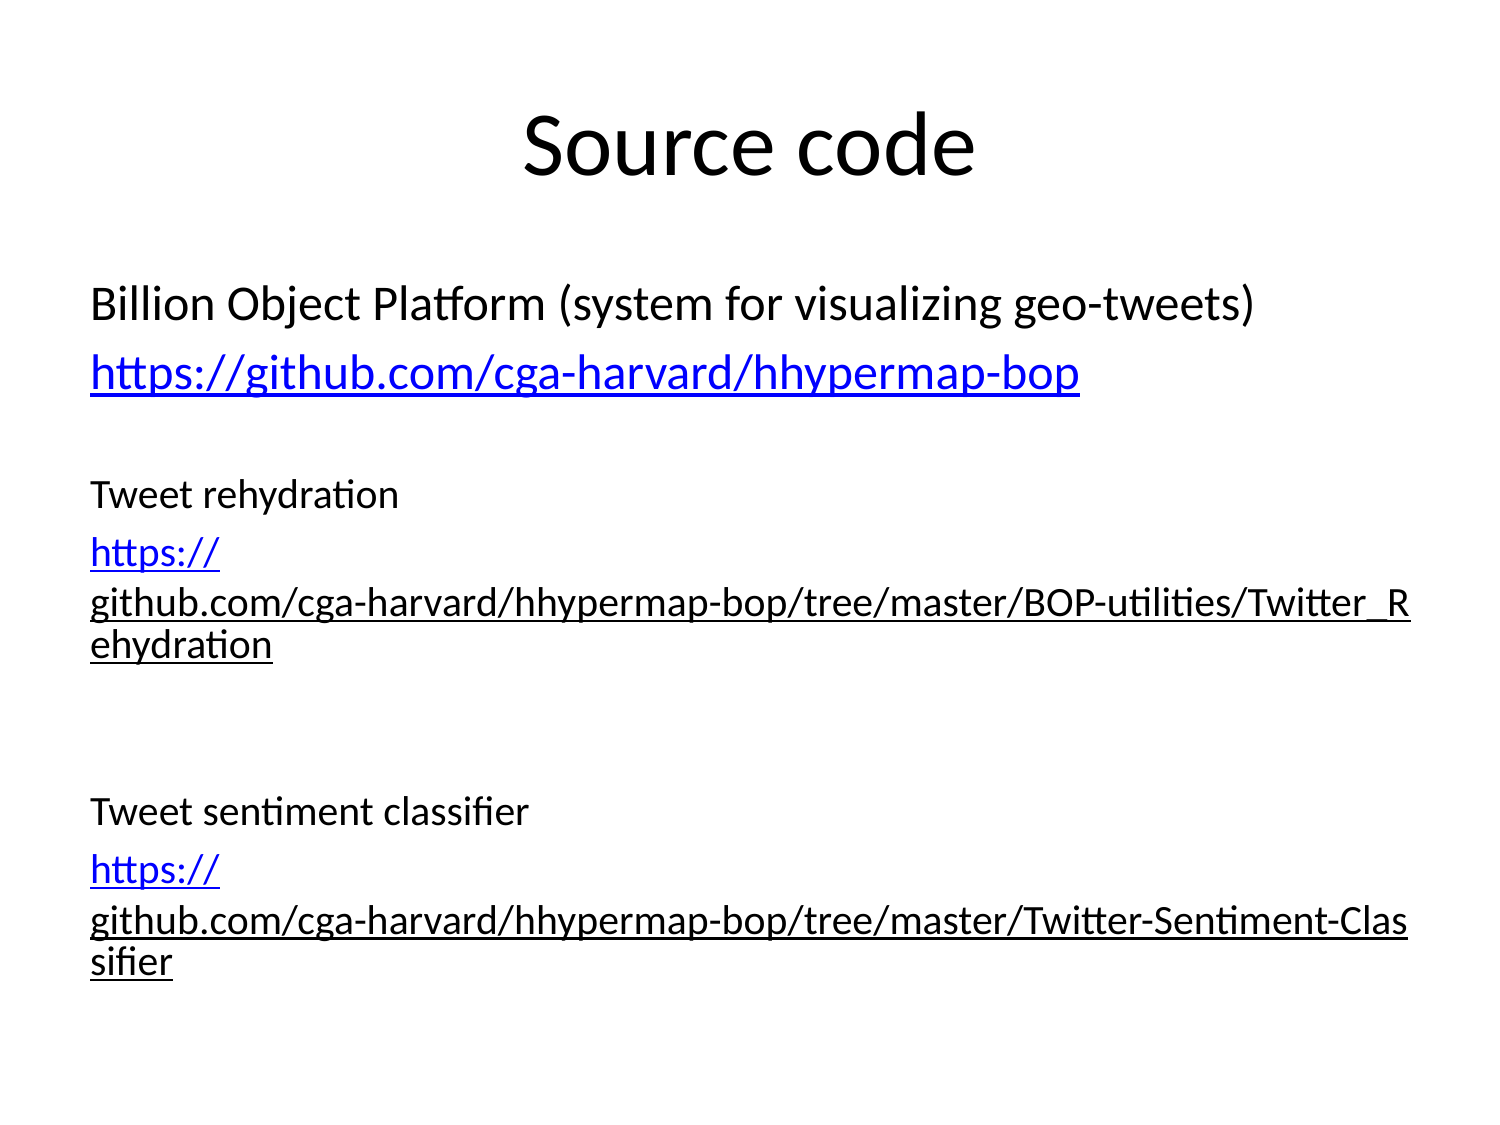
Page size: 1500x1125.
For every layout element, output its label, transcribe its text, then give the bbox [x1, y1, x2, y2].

list Billion Object Platform (system for visualizing geo-tweets) https://github.com/cga-harvard/hhypermap-bop Tweet rehydration https://github.com/cga-harvard/hhypermap-bop/tree/master/BOP-utilities/Twitter_Rehydration Tweet sentiment classifier https://github.com/cga-harvard/hhypermap-bop/tree/master/Twitter-Sentiment-Classifier [75, 262, 1425, 1005]
title Source code [75, 45, 1425, 233]
